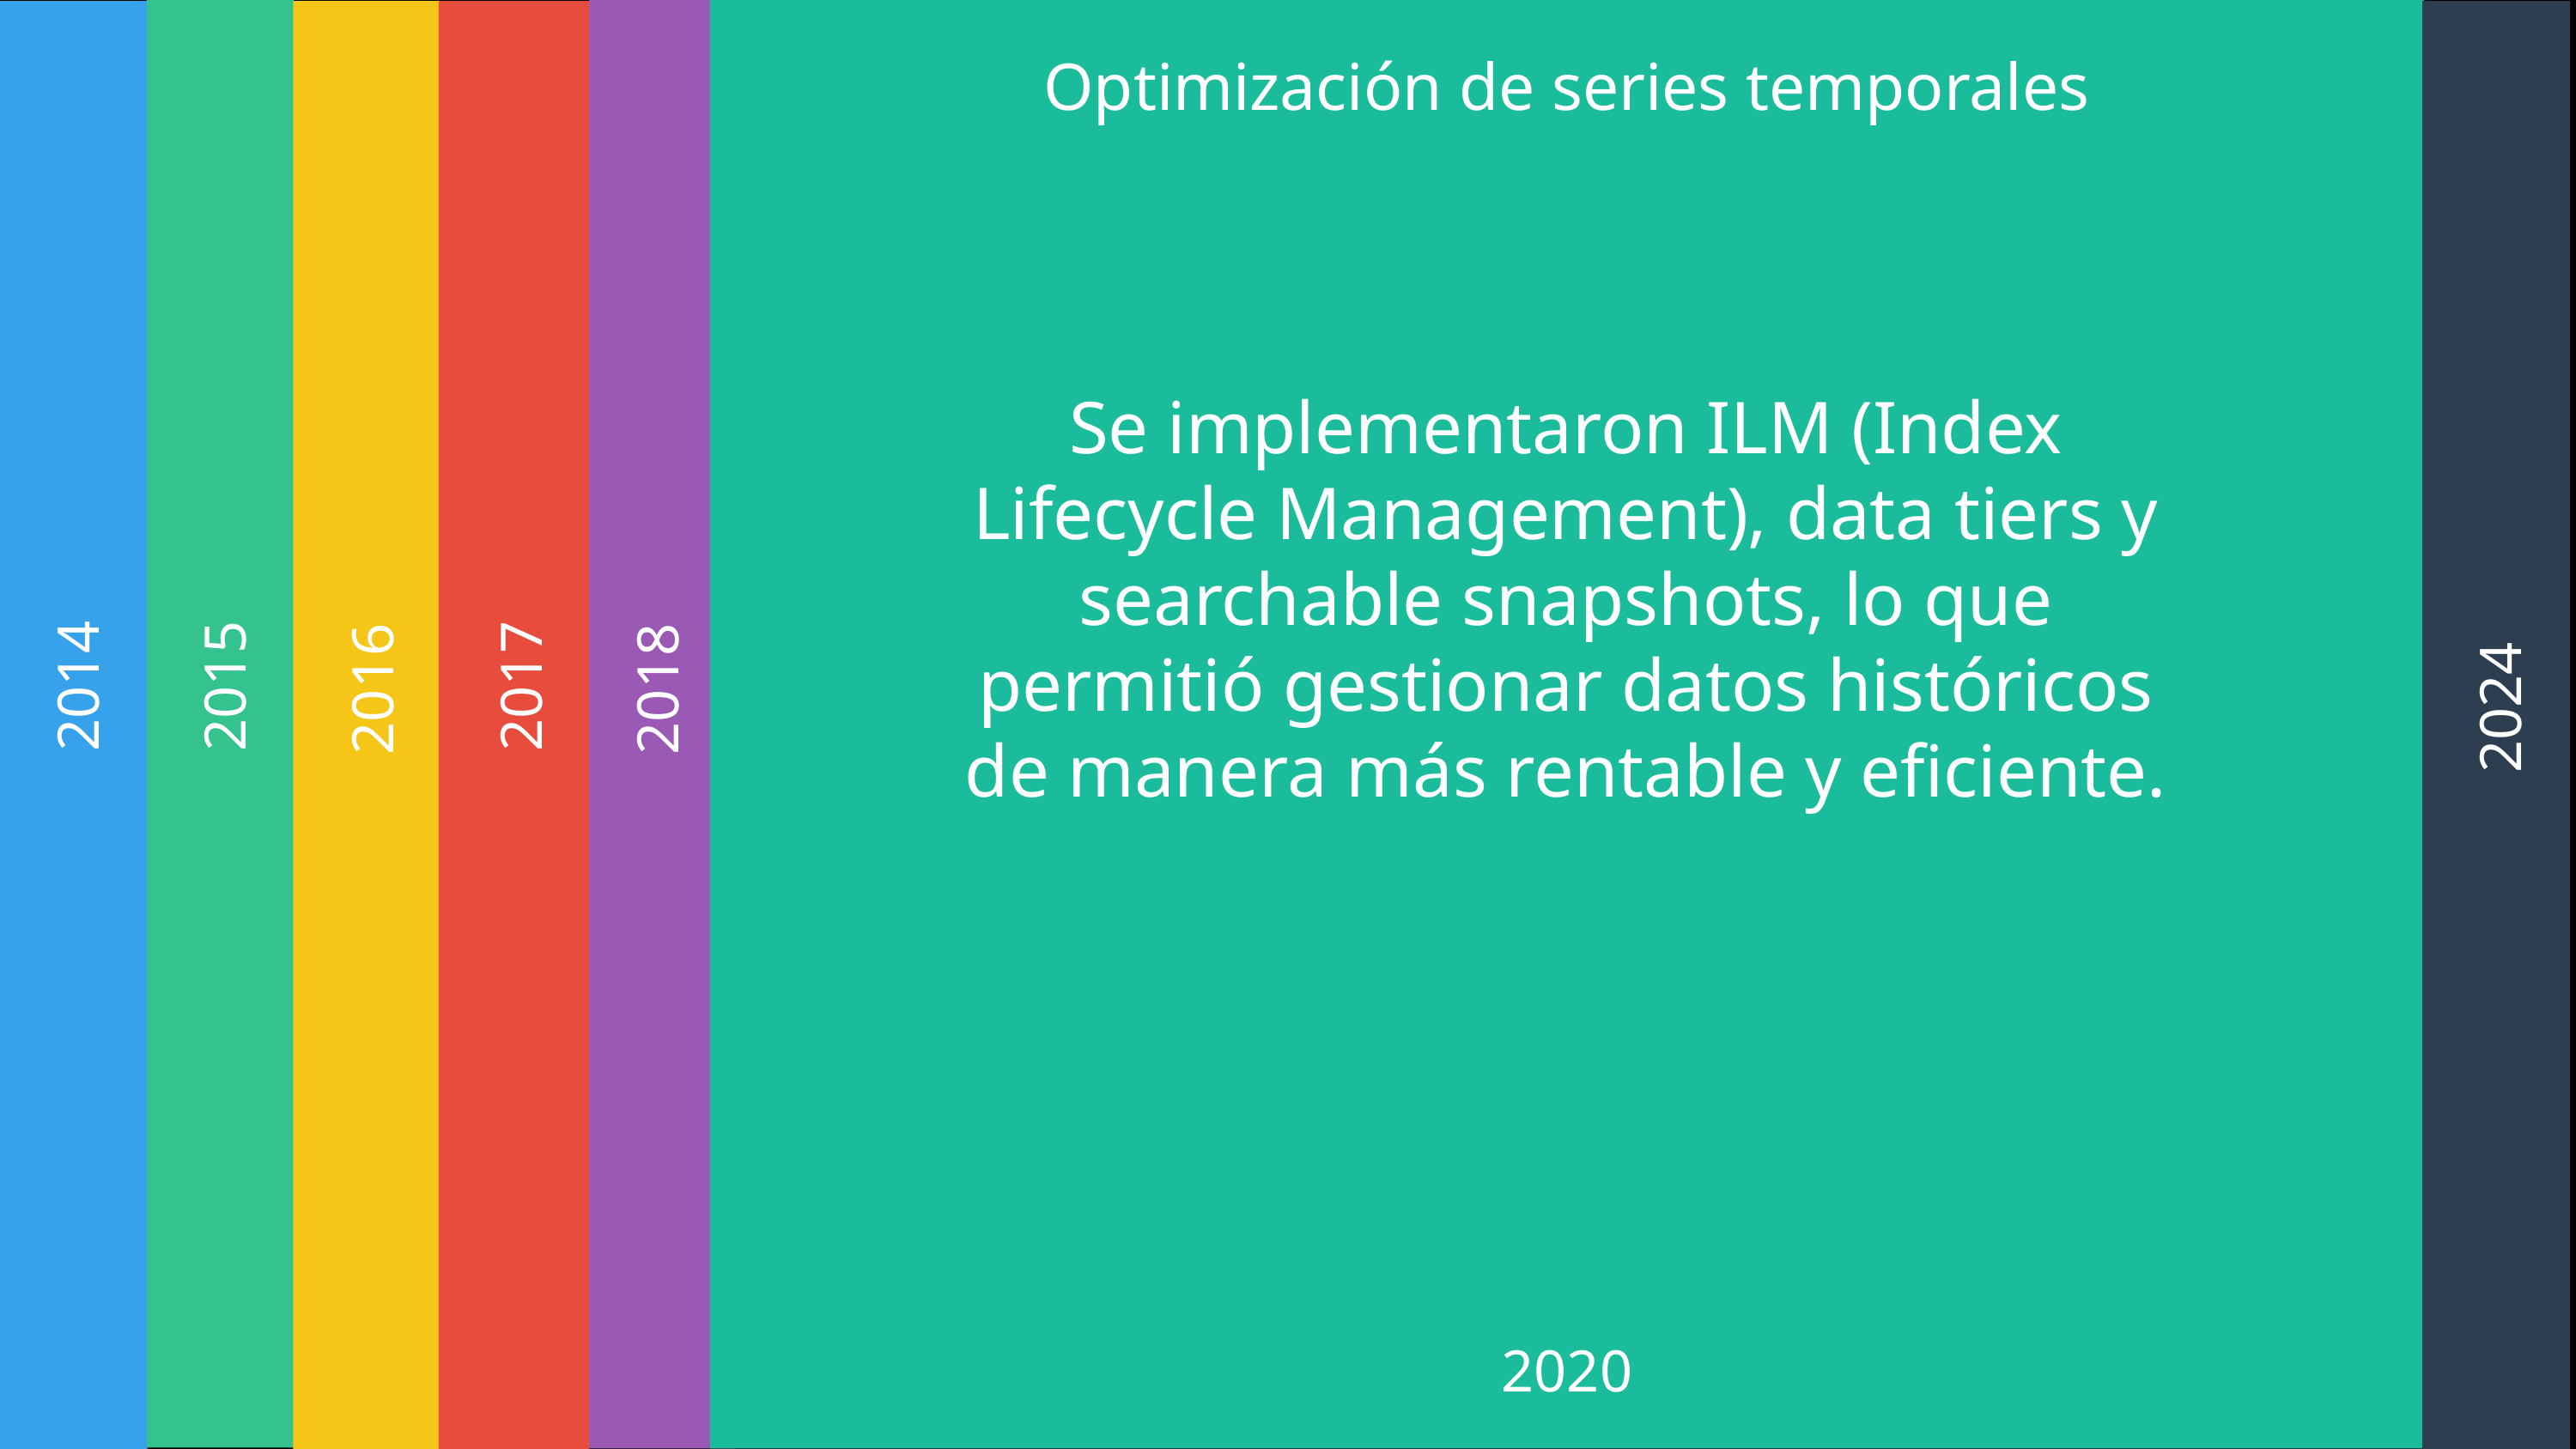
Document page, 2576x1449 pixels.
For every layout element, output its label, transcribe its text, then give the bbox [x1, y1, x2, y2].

text_box Optimización de series temporales [1030, 39, 2104, 130]
text_box [709, 0, 2425, 1449]
text_box 2024 [2458, 628, 2540, 786]
text_box [146, 0, 295, 1448]
text_box [0, 1, 148, 1449]
text_box Se implementaron ILM (Index Lifecycle Management), data tiers y searchable snapshots, lo que permitió gestionar datos históricos de manera más rentable y eficiente. [929, 376, 2202, 818]
text_box [438, 1, 589, 1449]
text_box [589, 0, 709, 1449]
text_box 2014 [35, 607, 118, 765]
text_box 2015 [182, 607, 264, 765]
text_box 2018 [615, 610, 696, 768]
text_box 2017 [477, 607, 560, 765]
text_box [293, 1, 438, 1449]
text_box 2020 [1488, 1328, 1646, 1410]
text_box [2422, 1, 2571, 1449]
text_box 2016 [330, 610, 412, 768]
